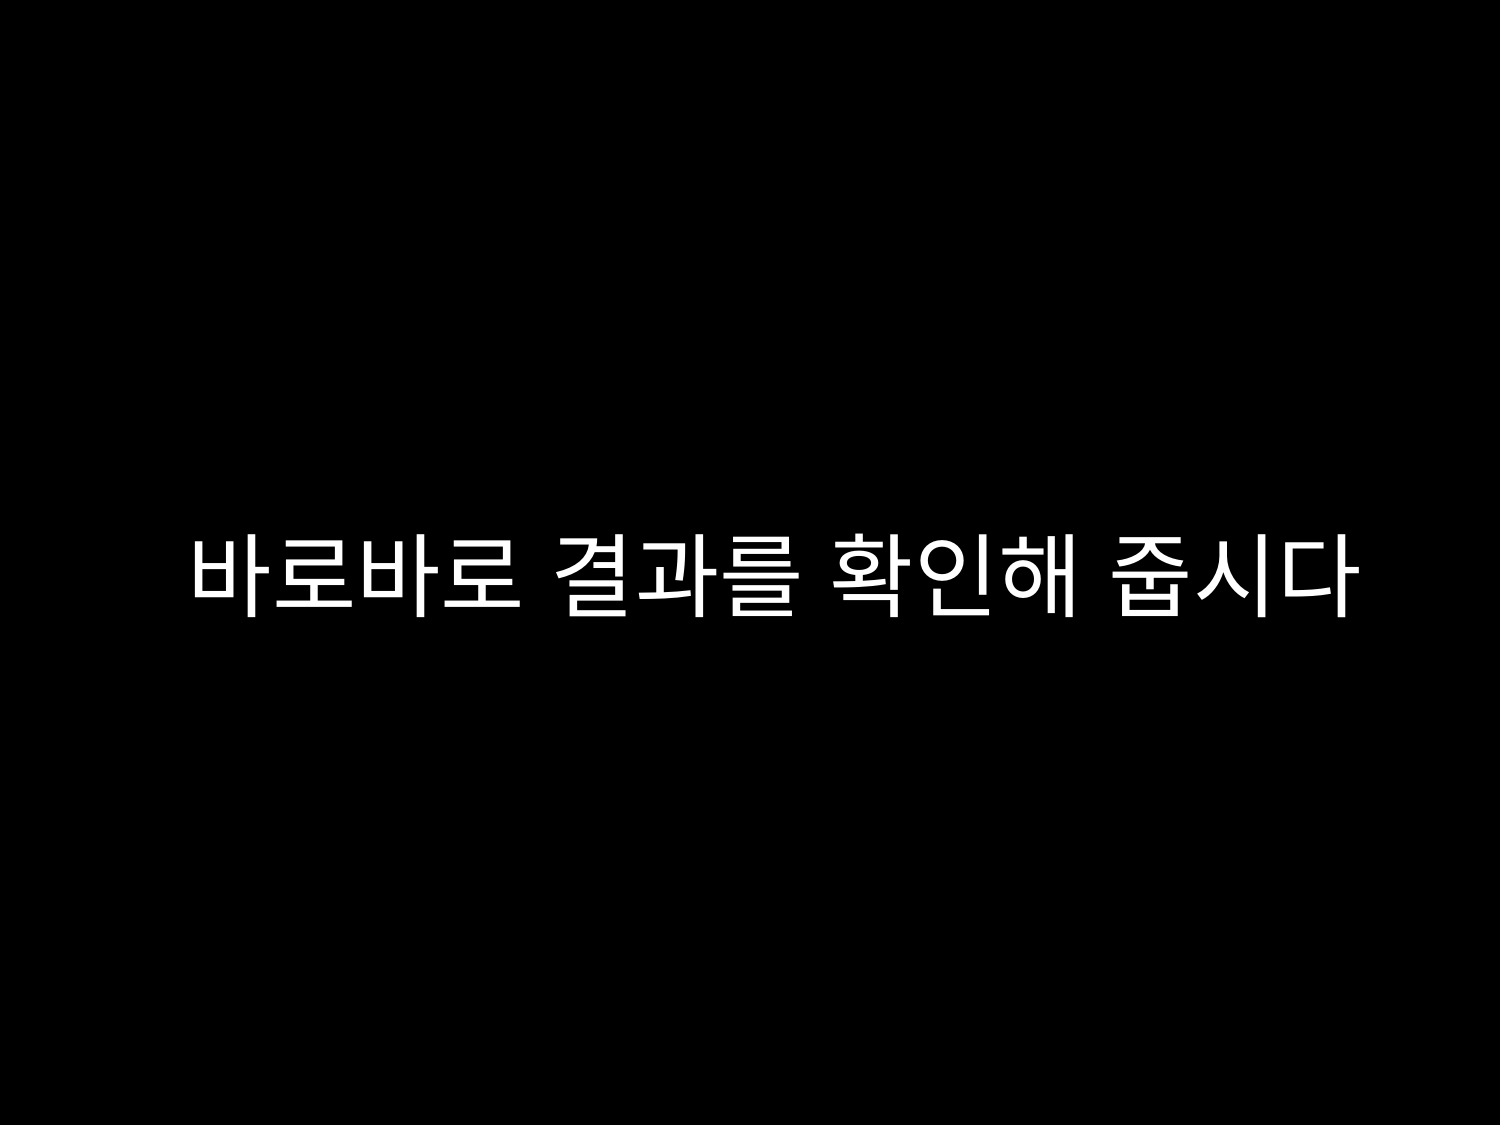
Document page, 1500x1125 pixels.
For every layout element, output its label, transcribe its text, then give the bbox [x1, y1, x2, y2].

title 바로바로 결과를 확인해 줍시다 [100, 479, 1451, 668]
